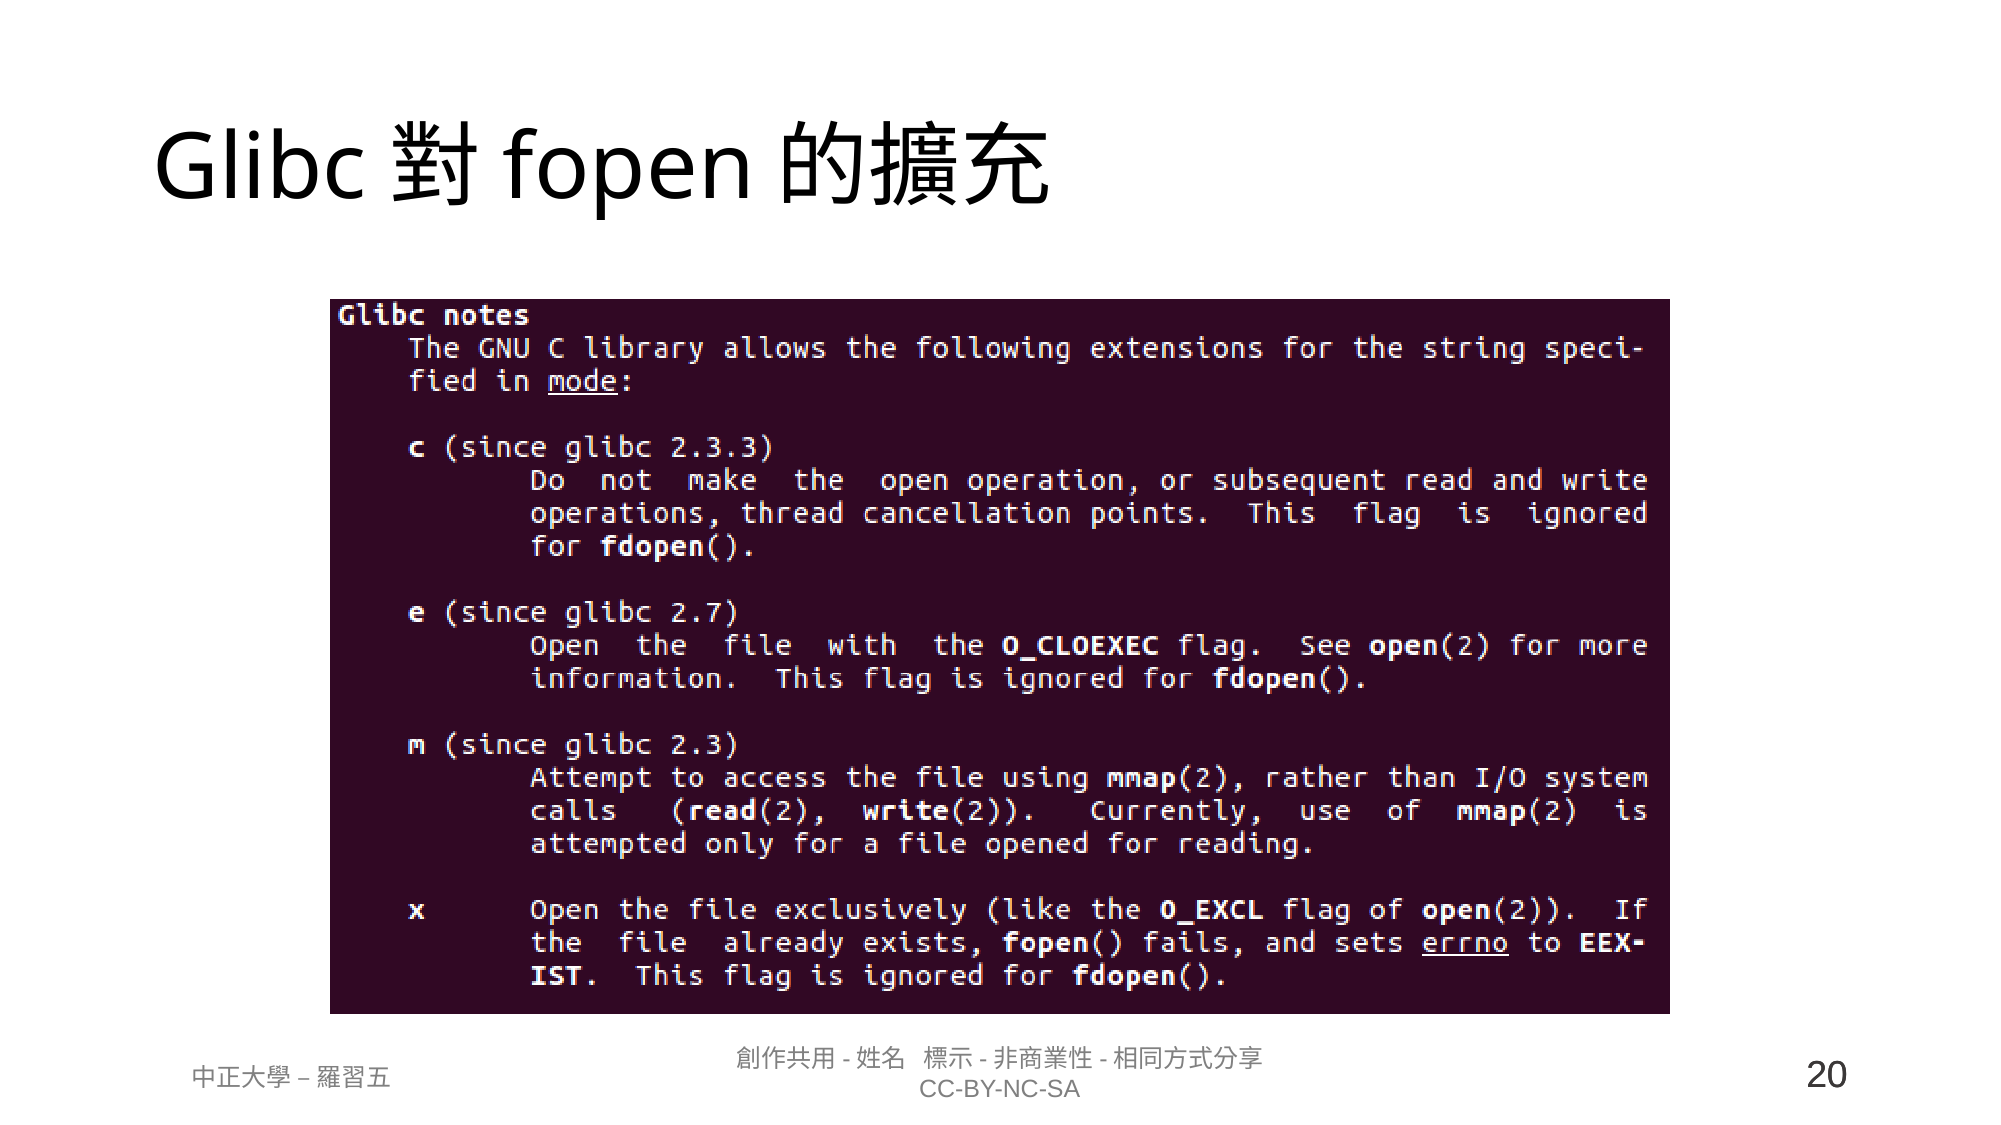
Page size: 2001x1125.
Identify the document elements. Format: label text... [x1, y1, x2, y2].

title Glibc對fopen的擴充 [137, 59, 1863, 278]
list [330, 299, 1670, 1014]
